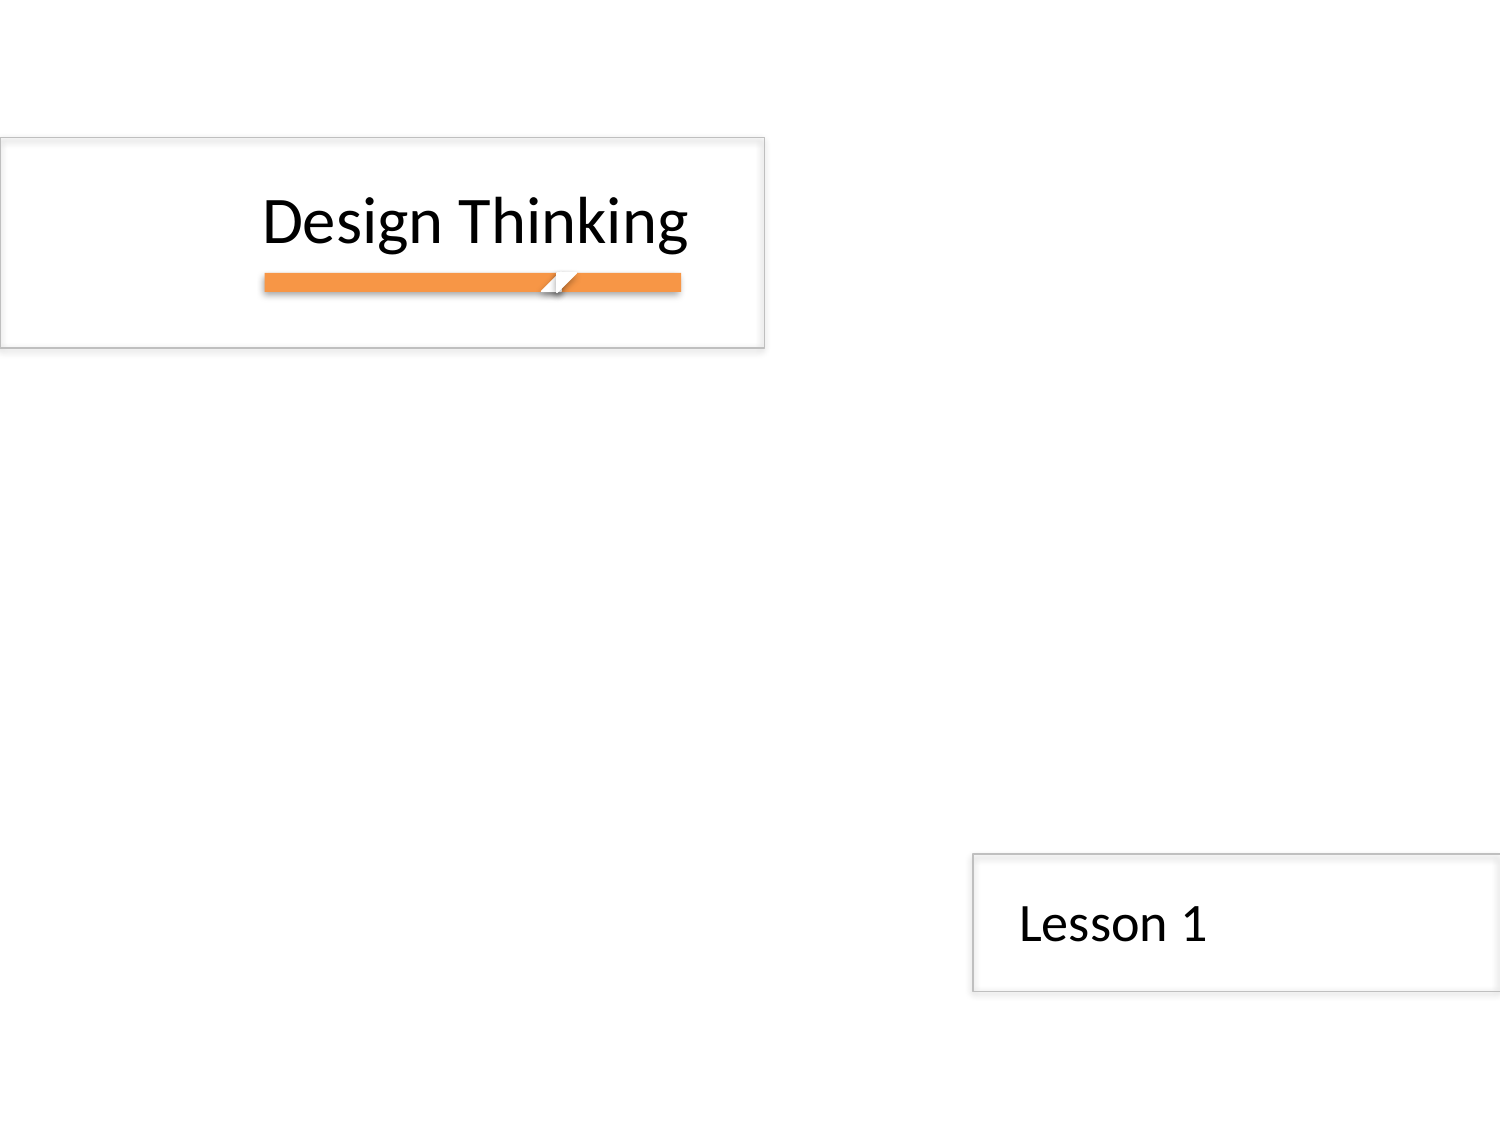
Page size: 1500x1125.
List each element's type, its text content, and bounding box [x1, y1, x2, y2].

text_box Lesson 1 [1004, 870, 1355, 969]
text_box [972, 853, 1500, 992]
text_box [0, 137, 765, 349]
